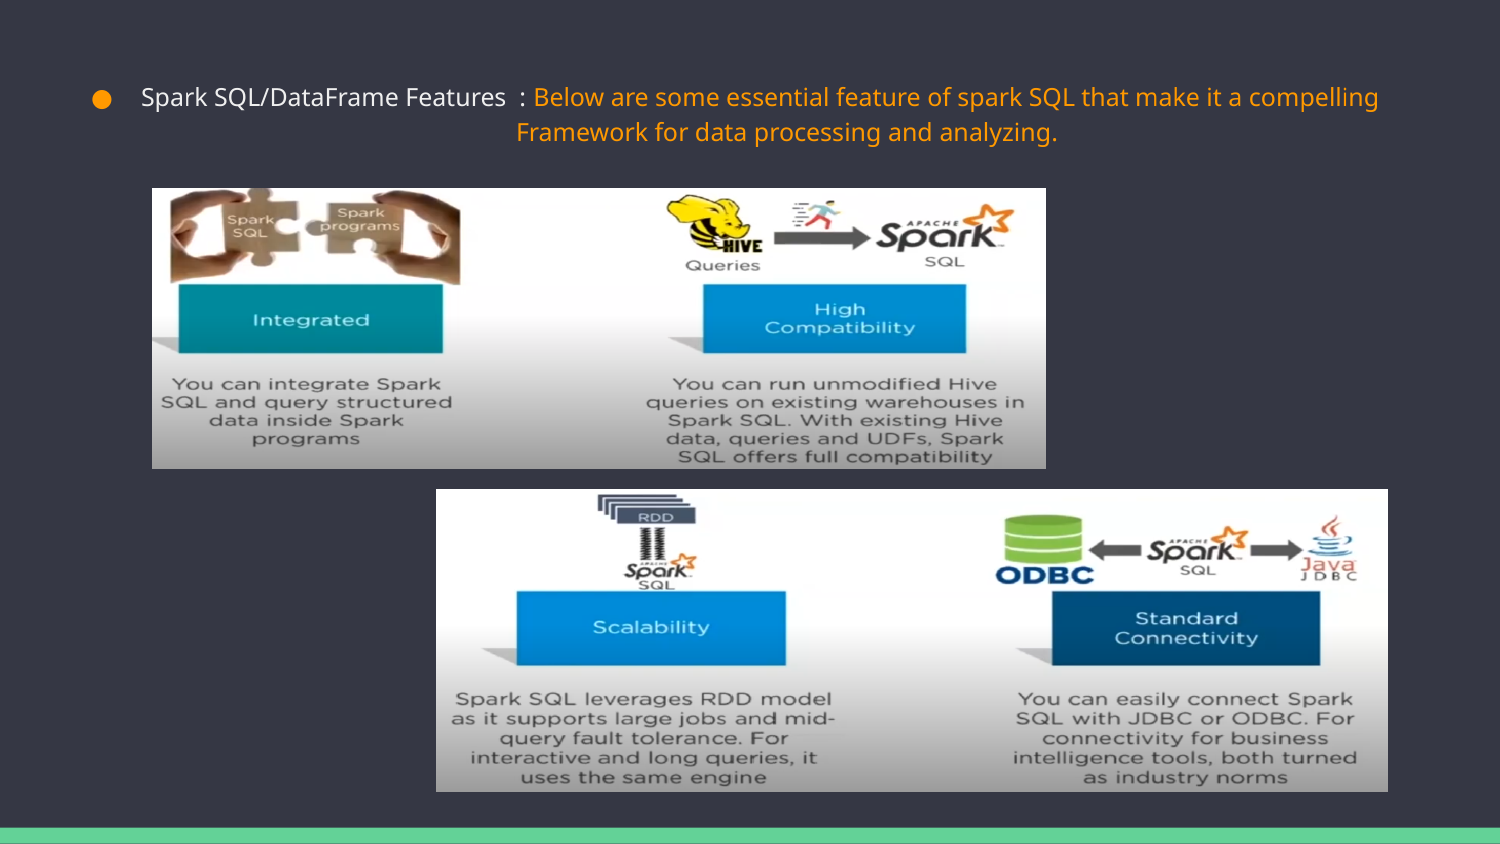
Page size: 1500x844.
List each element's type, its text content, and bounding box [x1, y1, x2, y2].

list Spark SQL/DataFrame Features : Below are some essential feature of spark SQL that make it a compelling Framework for data processing and analyzing. [51, 27, 1449, 808]
picture [152, 188, 1046, 469]
picture [436, 488, 1388, 792]
